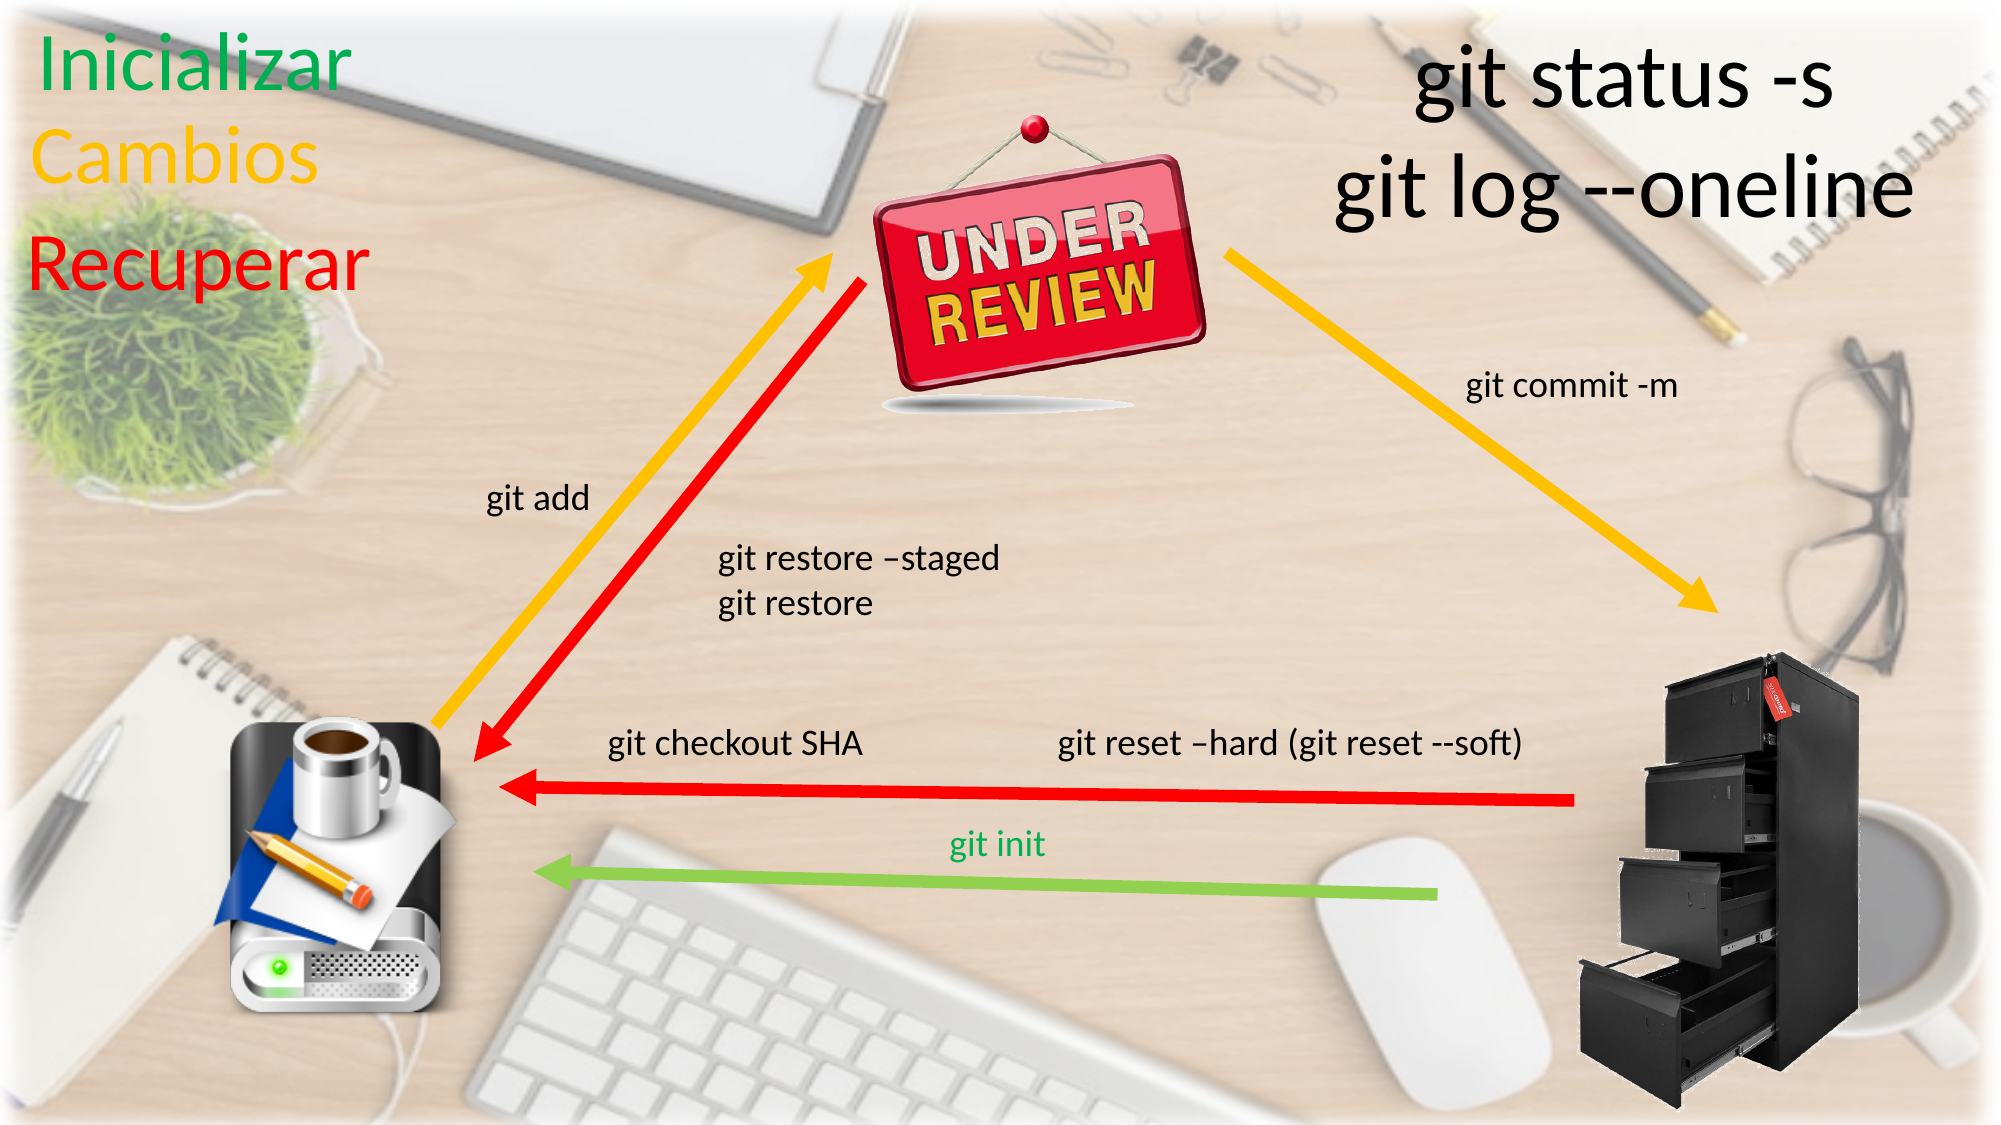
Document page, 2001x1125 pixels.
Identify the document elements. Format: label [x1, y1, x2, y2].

text_box [434, 252, 834, 726]
text_box [498, 786, 1575, 801]
text_box [473, 280, 863, 762]
text_box [532, 871, 1438, 895]
text_box [1226, 252, 1719, 614]
picture [0, 0, 2000, 1125]
